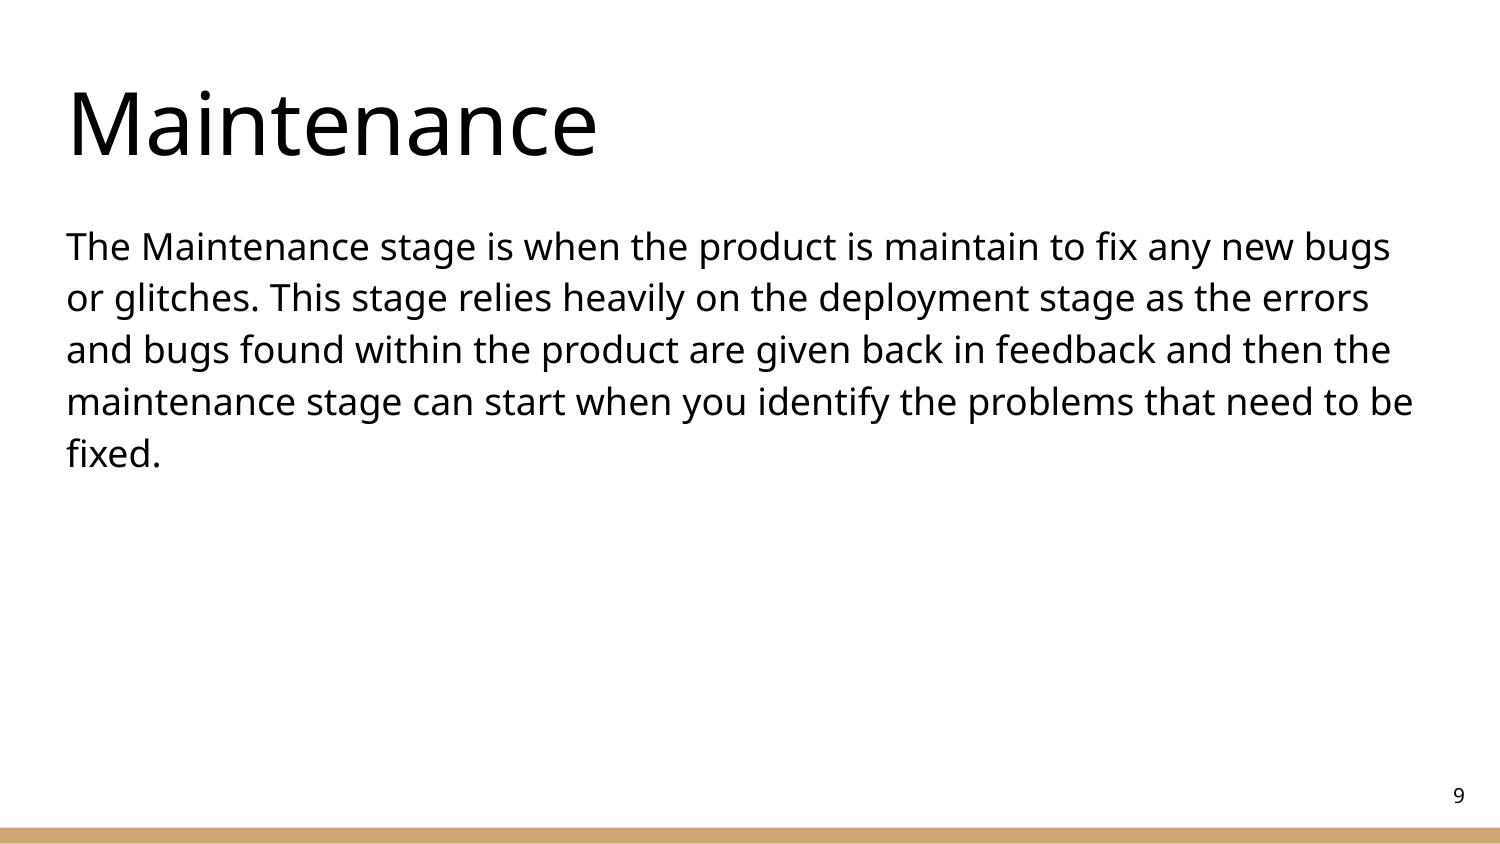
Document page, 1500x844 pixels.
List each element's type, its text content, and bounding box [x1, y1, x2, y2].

list The Maintenance stage is when the product is maintain to fix any new bugs or glitches. This stage relies heavily on the deployment stage as the errors and bugs found within the product are given back in feedback and then the maintenance stage can start when you identify the problems that need to be fixed. [51, 200, 1449, 752]
title Maintenance [51, 51, 1449, 189]
slide_number ‹#› [1389, 764, 1480, 830]
